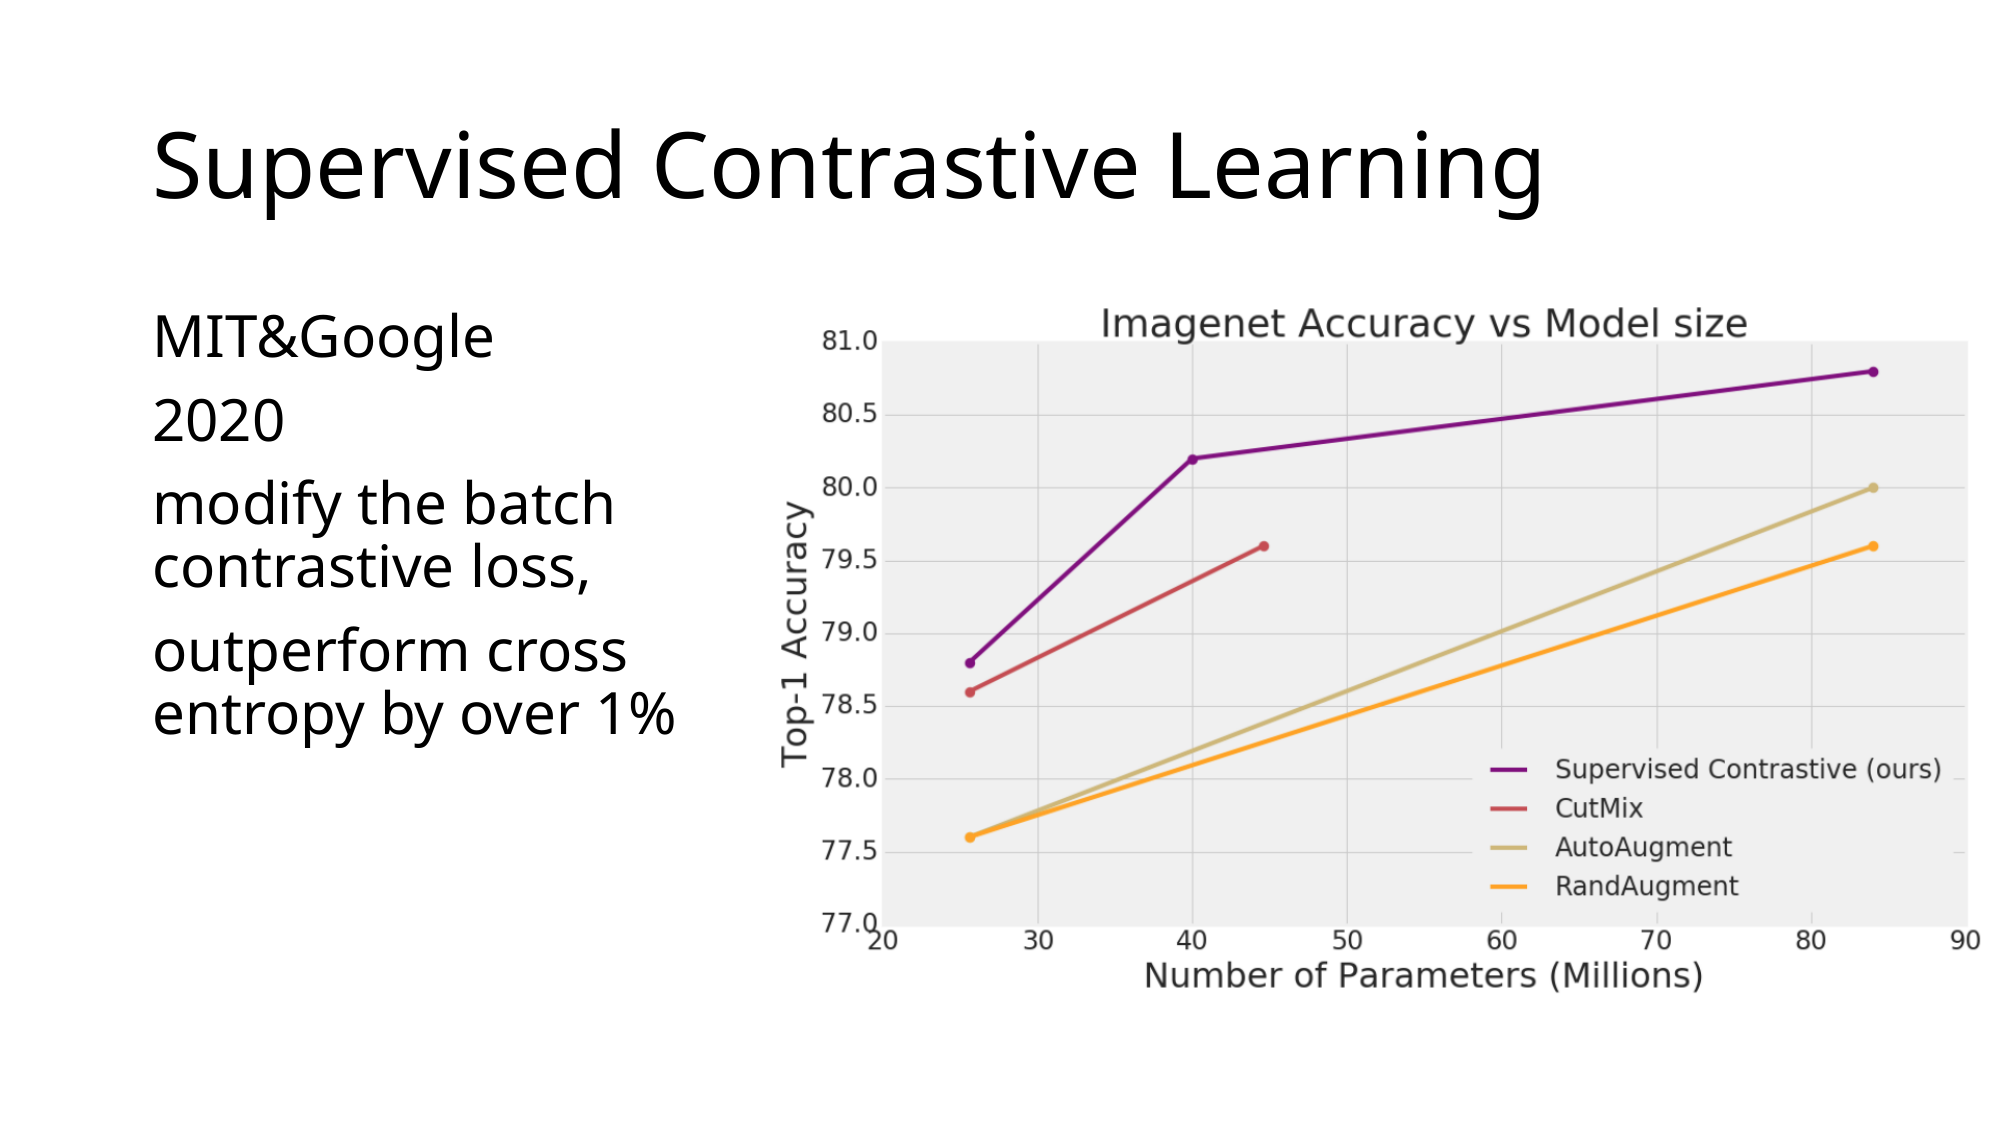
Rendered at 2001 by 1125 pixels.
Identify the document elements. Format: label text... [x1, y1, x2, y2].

title Supervised Contrastive Learning [137, 59, 1863, 278]
picture [749, 277, 2000, 1014]
list MIT&Google 2020 modify the batch contrastive loss, outperform cross entropy by over 1% [137, 299, 749, 1014]
